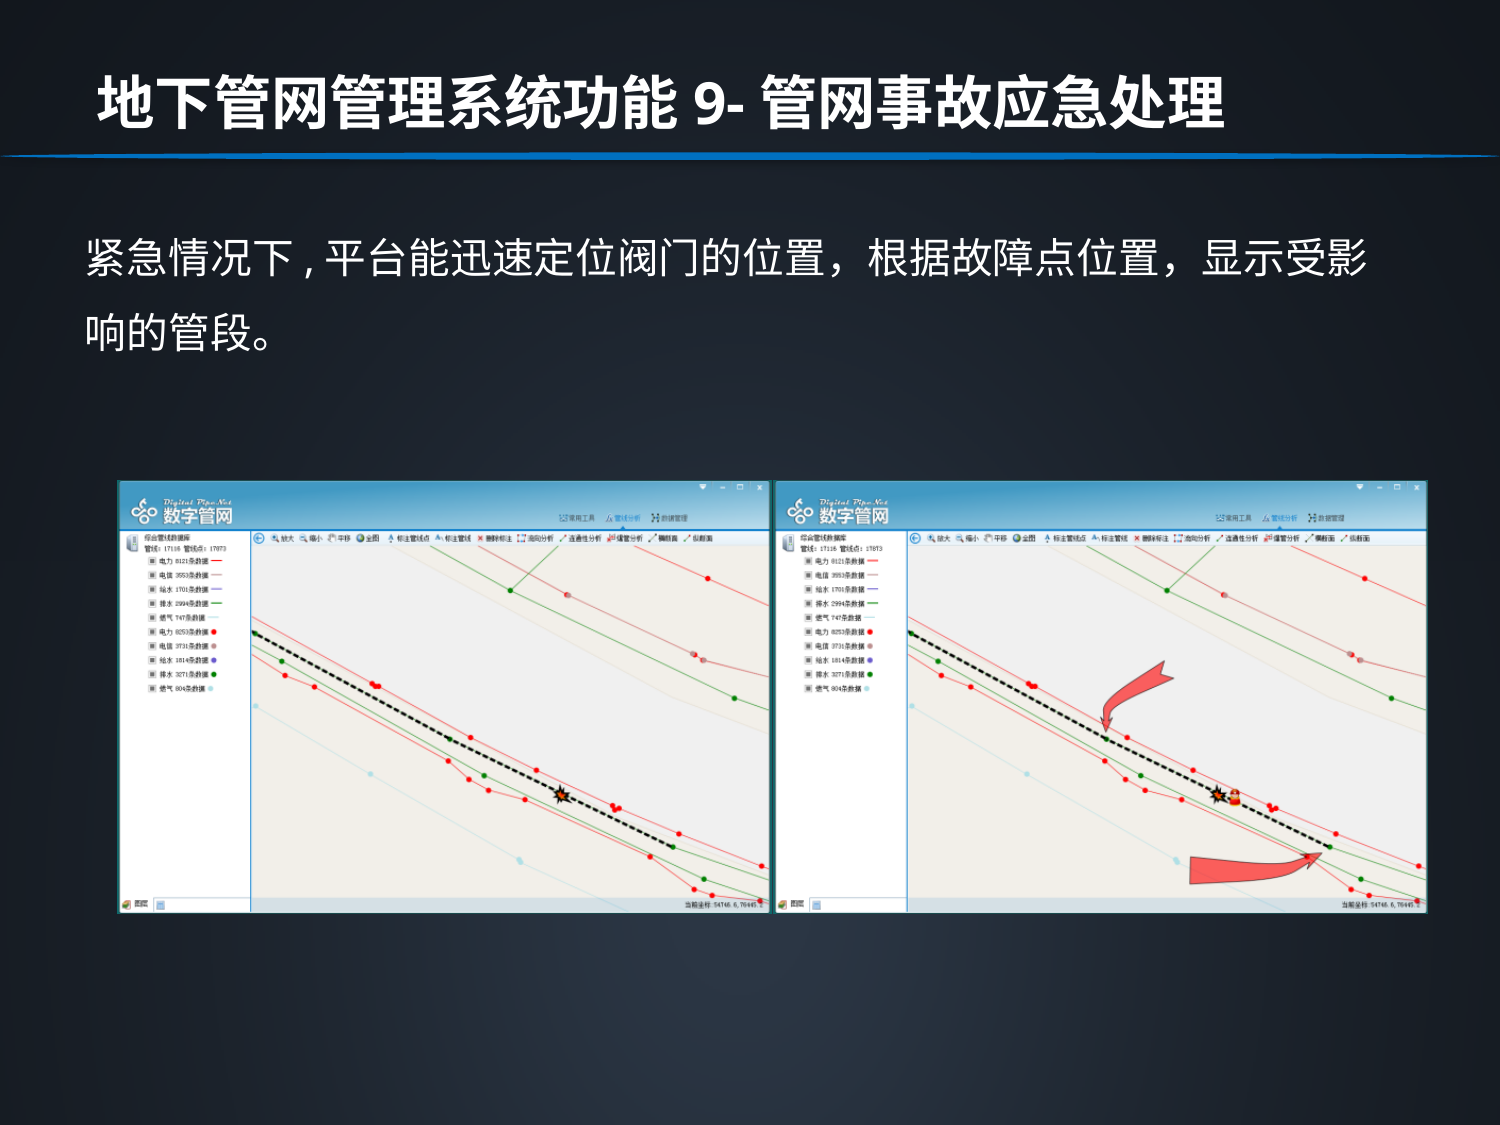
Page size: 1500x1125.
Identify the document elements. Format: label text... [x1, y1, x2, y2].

text_box 地下管网管理系统功能9-管网事故应急处理 [81, 58, 1325, 144]
picture [0, 0, 1500, 155]
text_box [0, 152, 1500, 160]
picture [0, 157, 1500, 1125]
text_box 紧急情况下,平台能迅速定位阀门的位置，根据故障点位置，显示受影响的管段。 [70, 199, 1407, 364]
